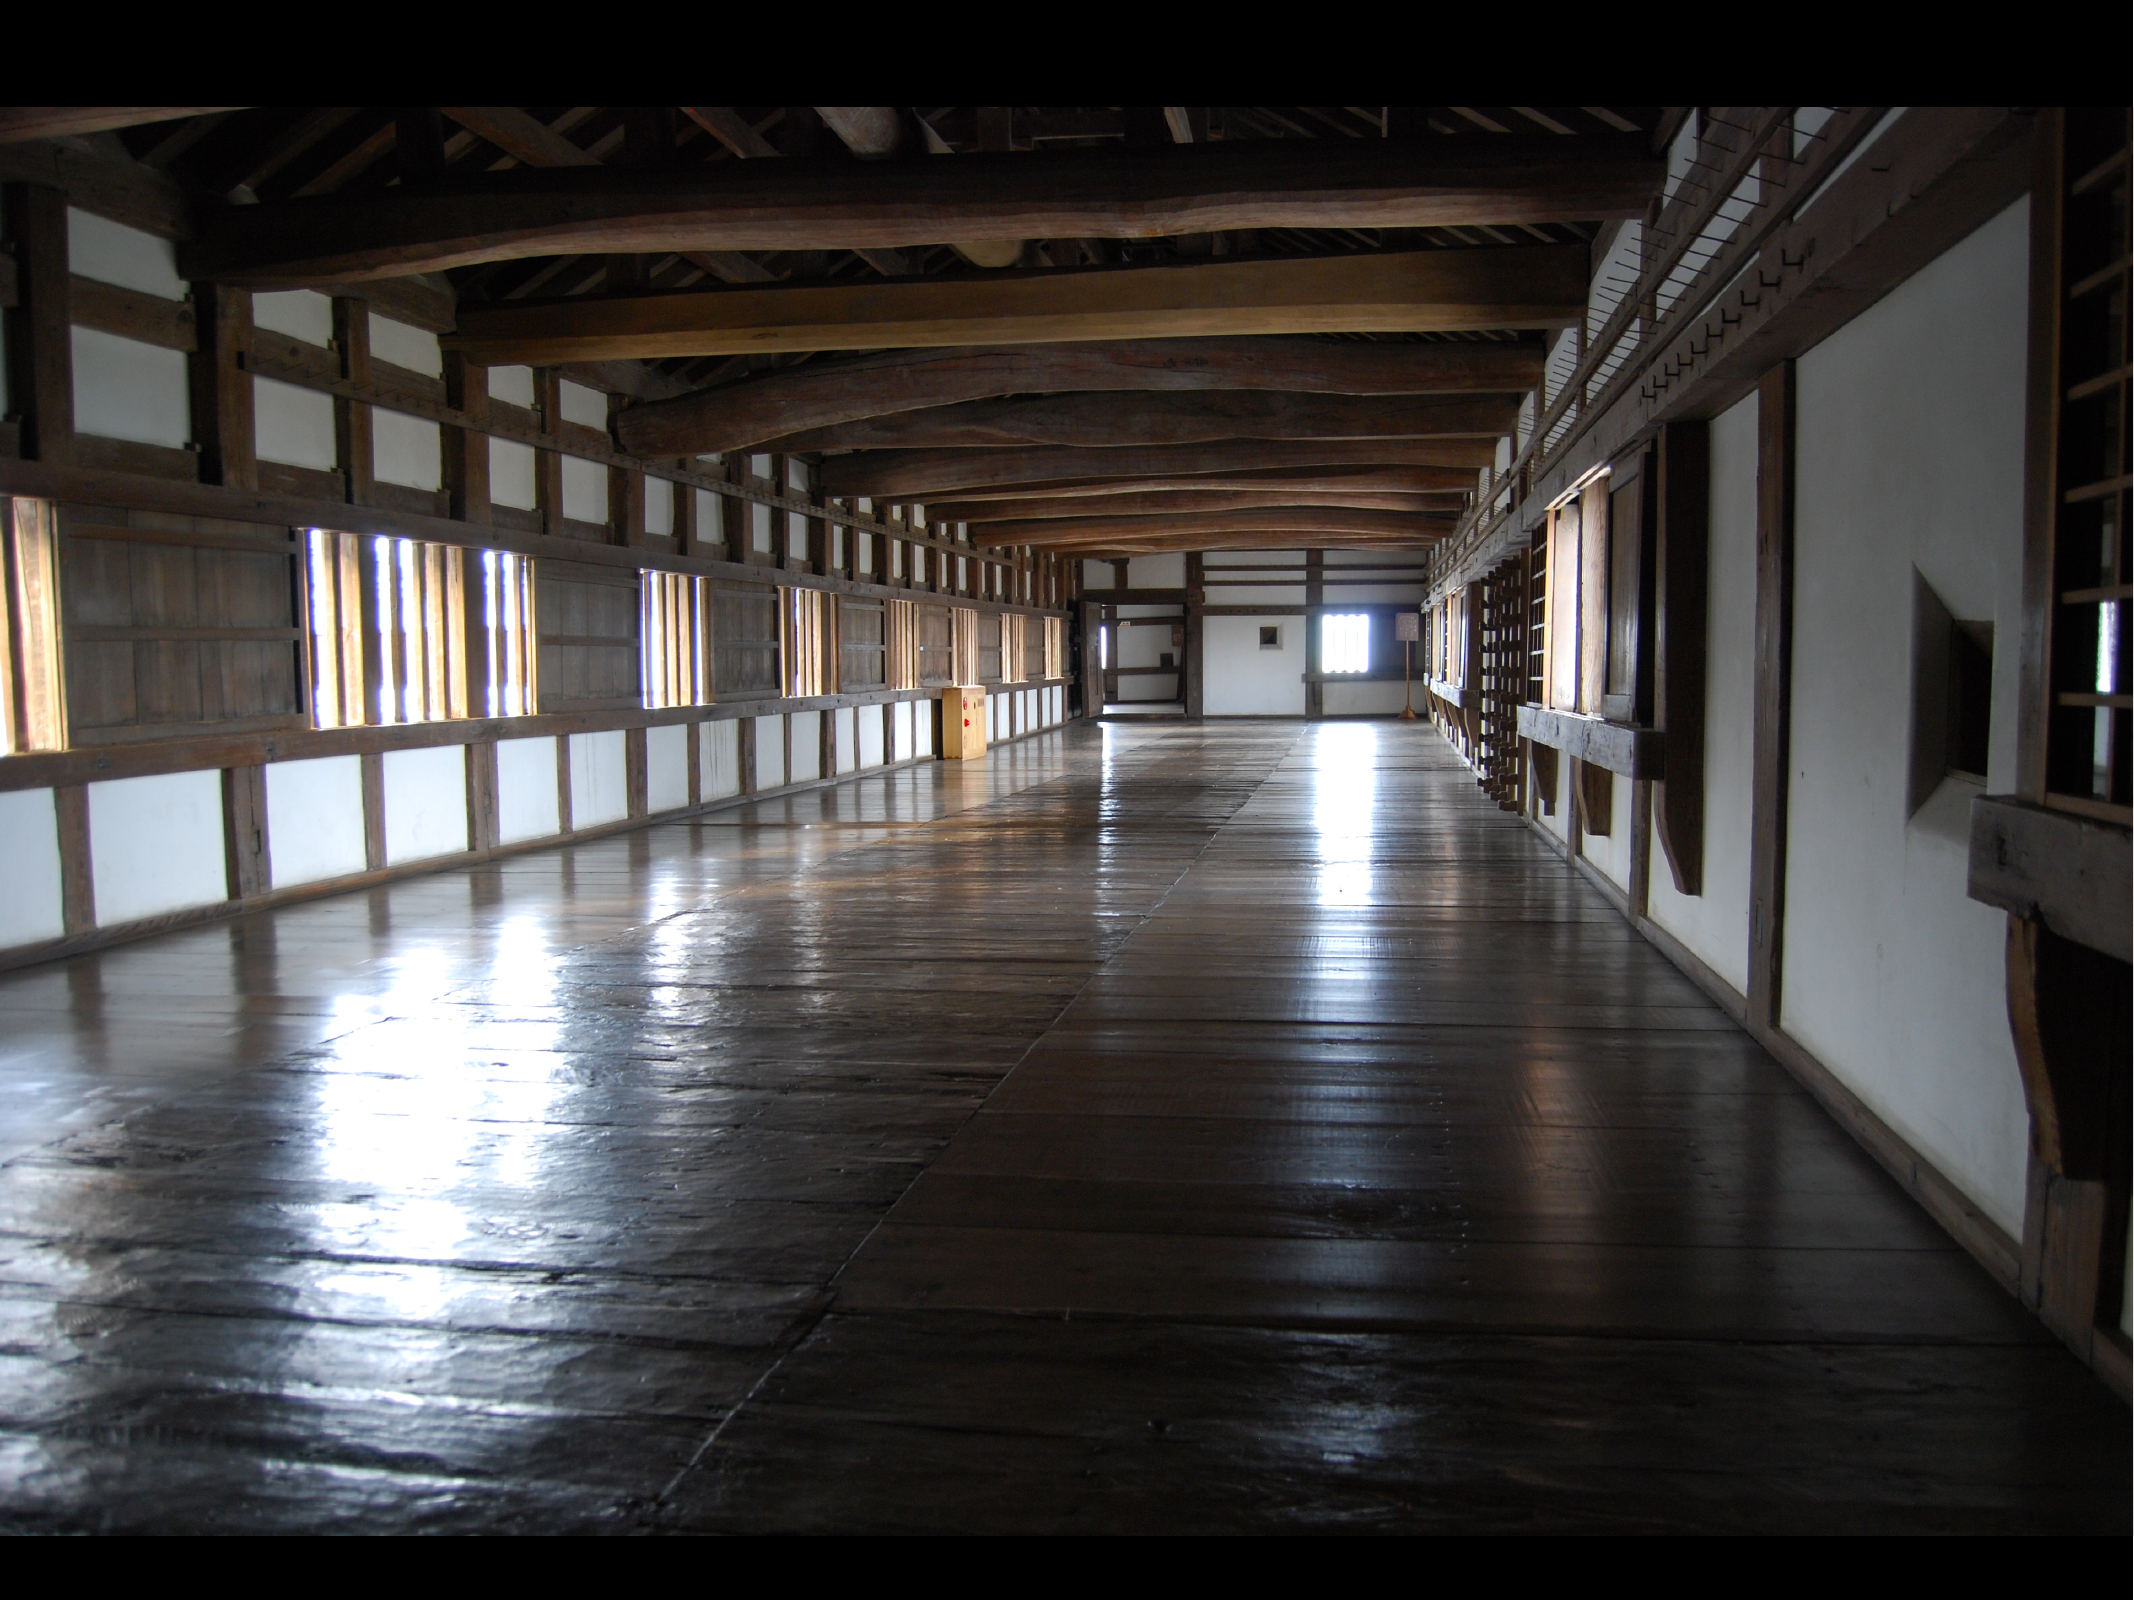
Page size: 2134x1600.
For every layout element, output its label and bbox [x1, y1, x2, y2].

picture [0, 106, 2134, 1536]
